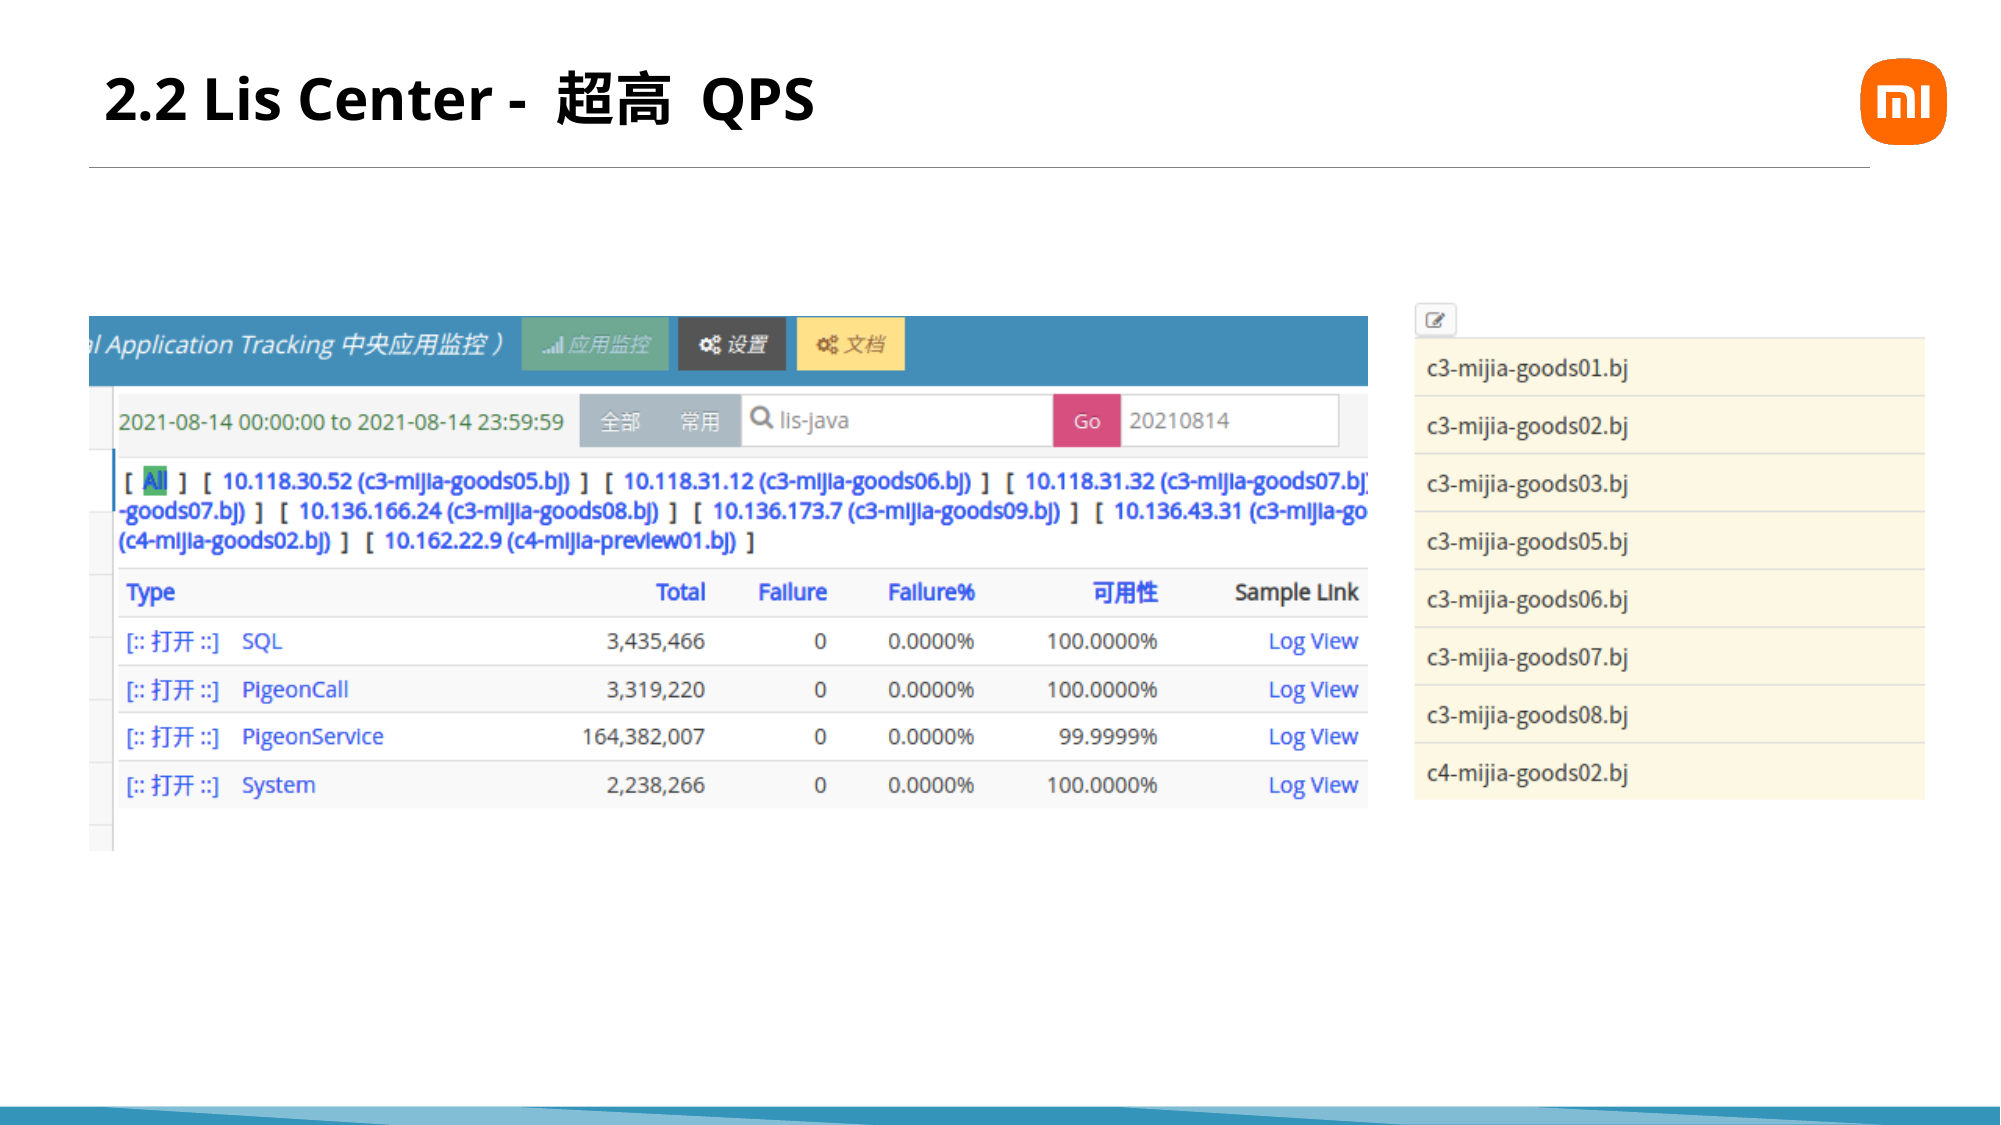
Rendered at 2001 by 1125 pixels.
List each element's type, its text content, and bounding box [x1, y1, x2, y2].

title 2.2 Lis Center - 超高 QPS [89, 34, 1871, 169]
picture [1811, 9, 1996, 194]
picture [89, 288, 1925, 851]
